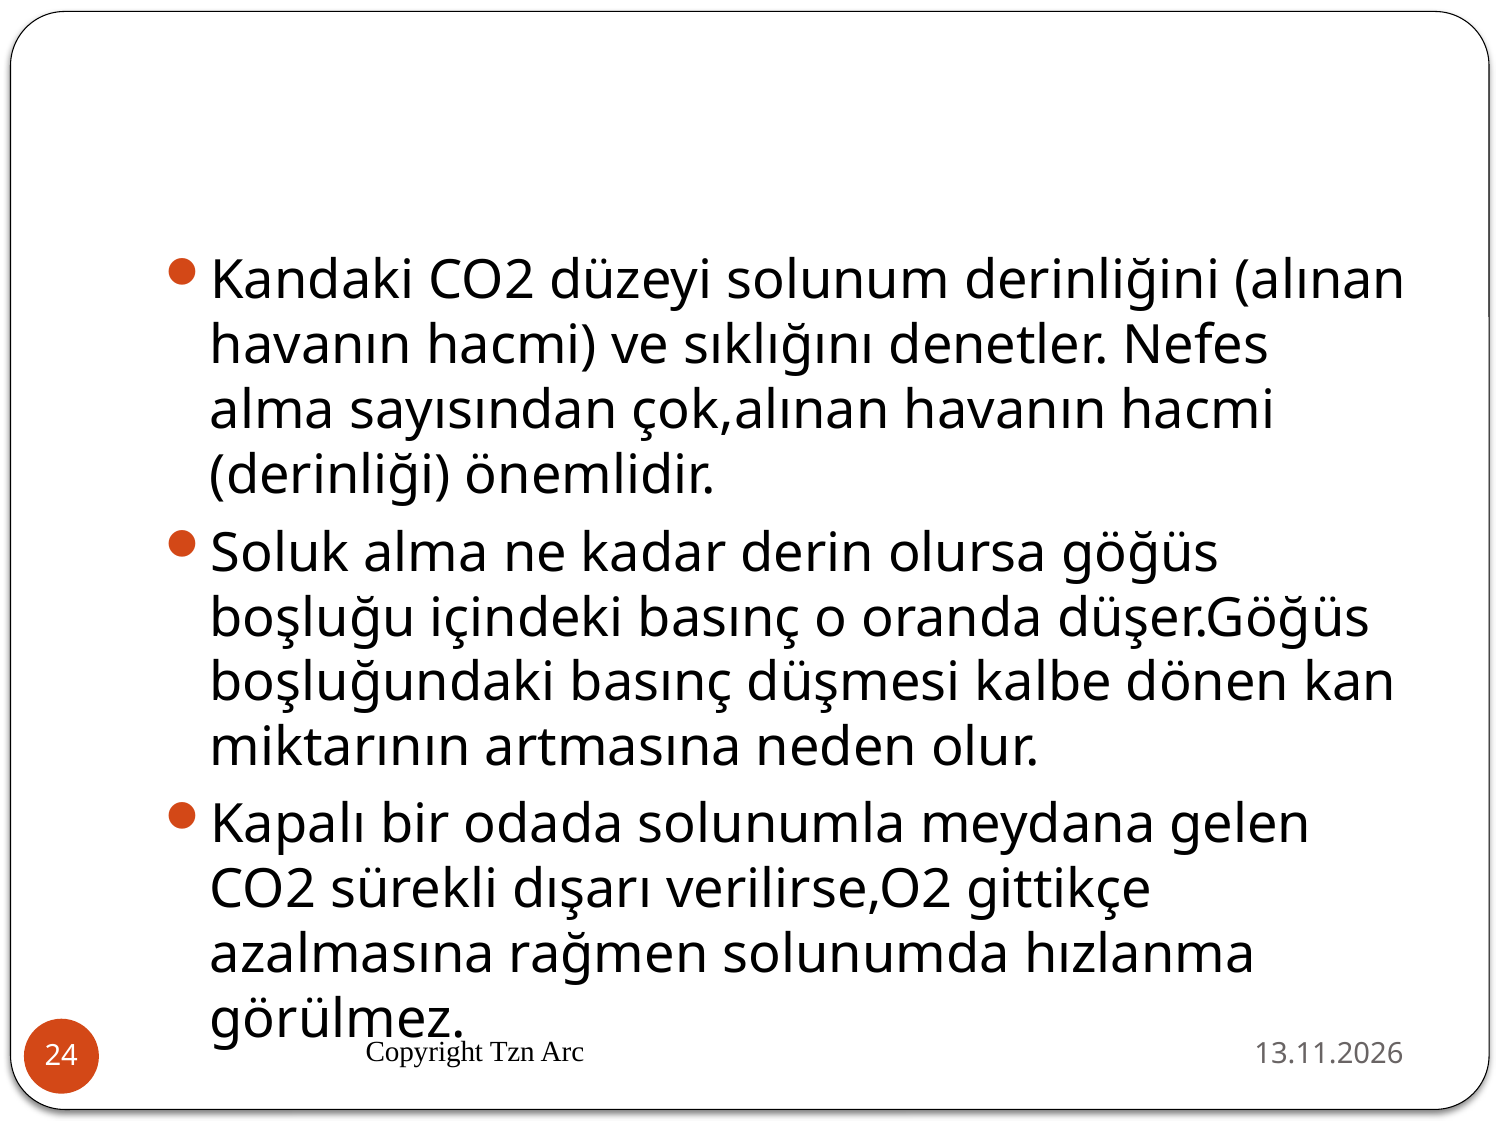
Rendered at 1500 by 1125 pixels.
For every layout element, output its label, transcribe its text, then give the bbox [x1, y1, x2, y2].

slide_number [1012, 1015, 1419, 1094]
list Kandaki CO2 düzeyi solunum derinliğini (alınan havanın hacmi) ve sıklığını denetler. Nefes alma sayısından çok,alınan havanın hacmi (derinliği) önemlidir. Soluk alma ne kadar derin olursa göğüs boşluğu içindeki basınç o oranda düşer.Göğüs boşluğundaki basınç düşmesi kalbe dönen kan miktarının artmasına neden olur. Kapalı bir odada solunumla meydana gelen CO2 sürekli dışarı verilirse,O2 gittikçe azalmasına rağmen solunumda hızlanma görülmez. [150, 237, 1425, 988]
footer Copyright Tzn Arc [150, 1012, 800, 1088]
slide_number 24 [23, 1018, 99, 1094]
